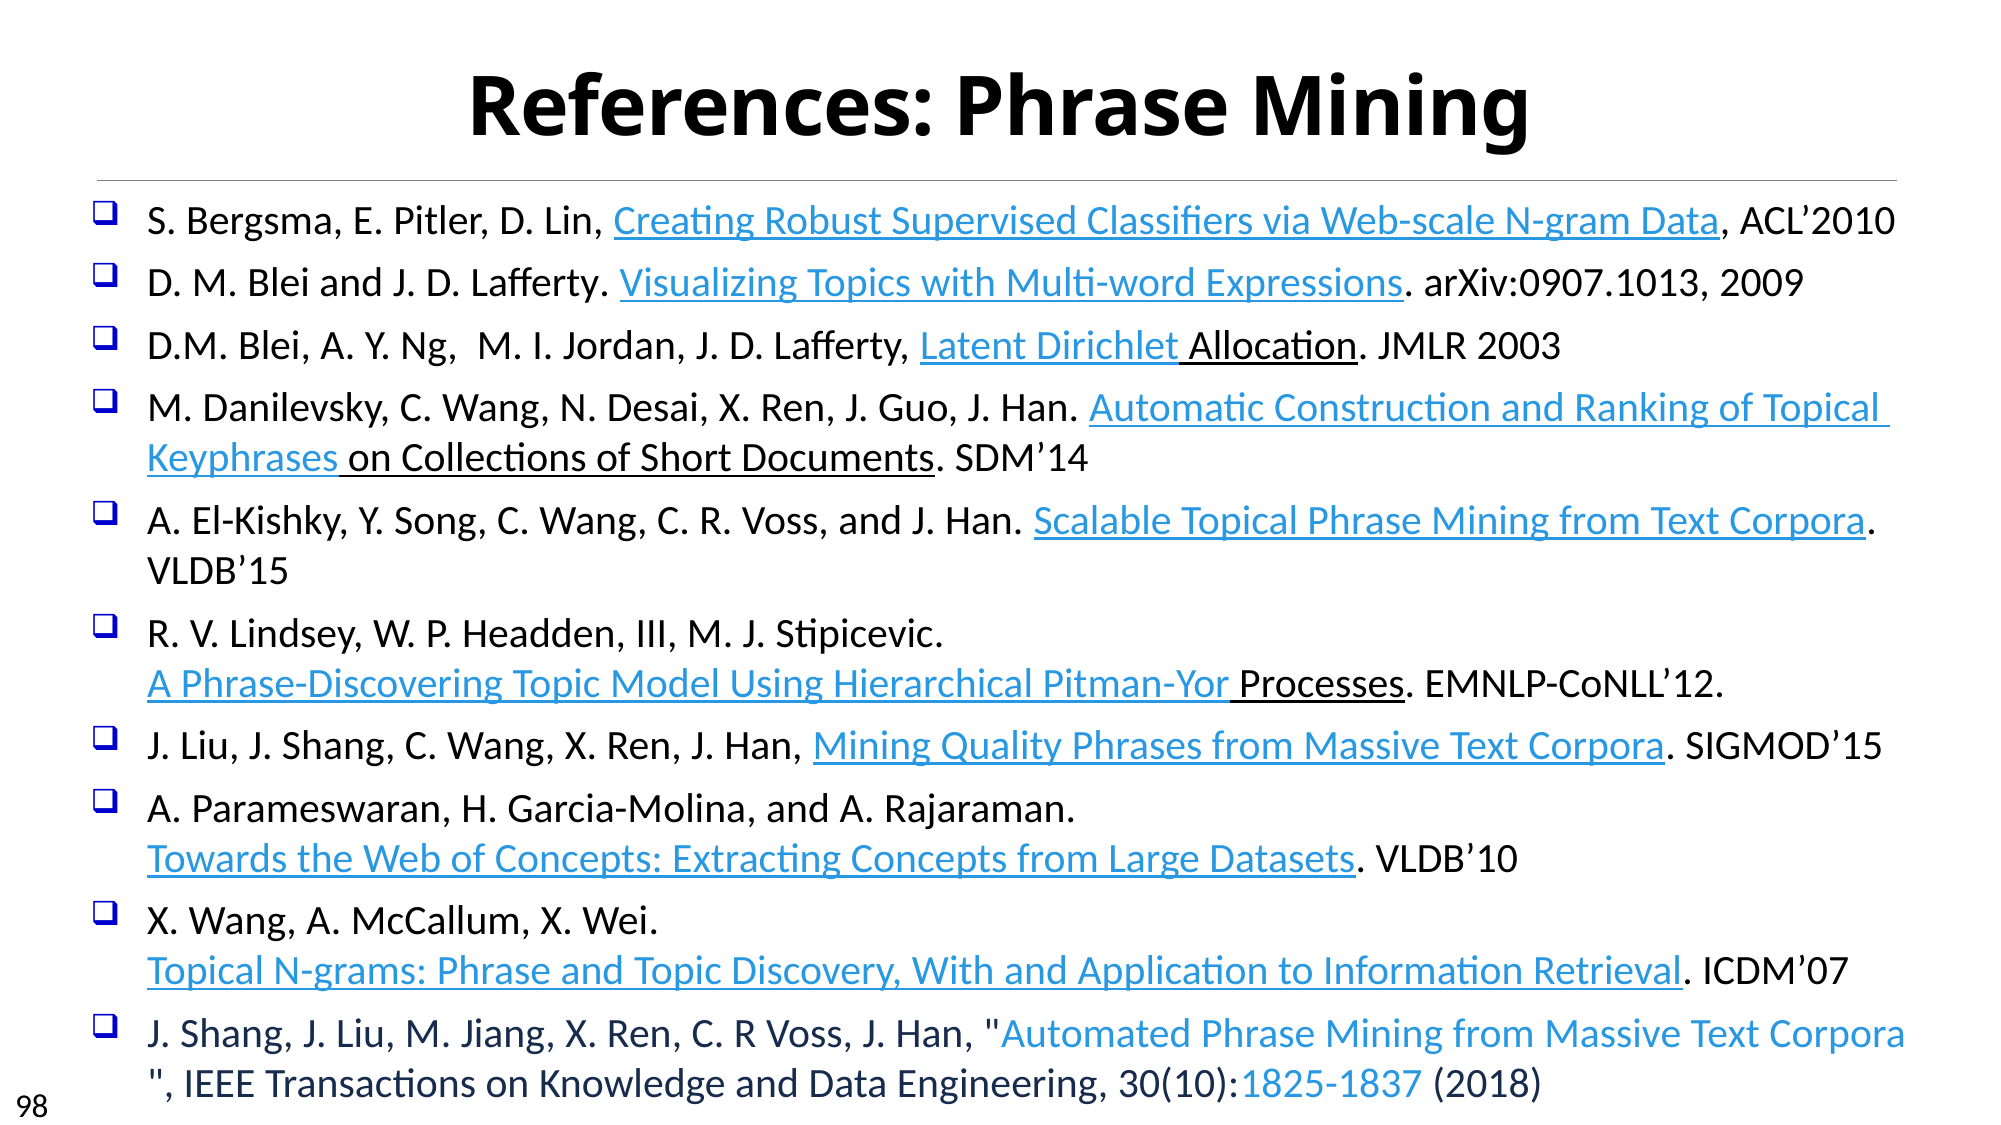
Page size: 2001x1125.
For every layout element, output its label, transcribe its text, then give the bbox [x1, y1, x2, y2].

title References: Phrase Mining [99, 59, 1900, 160]
text_box S. Bergsma, E. Pitler, D. Lin, Creating Robust Supervised Classifiers via Web-scale N-gram Data, ACL’2010 D. M. Blei and J. D. Lafferty. Visualizing Topics with Multi-word Expressions. arXiv:0907.1013, 2009 D.M. Blei, A. Y. Ng, M. I. Jordan, J. D. Lafferty, Latent Dirichlet Allocation. JMLR 2003 M. Danilevsky, C. Wang, N. Desai, X. Ren, J. Guo, J. Han. Automatic Construction and Ranking of Topical Keyphrases on Collections of Short Documents. SDM’14 A. El-Kishky, Y. Song, C. Wang, C. R. Voss, and J. Han. Scalable Topical Phrase Mining from Text Corpora. VLDB’15 R. V. Lindsey, W. P. Headden, III, M. J. Stipicevic. A Phrase-Discovering Topic Model Using Hierarchical Pitman-Yor Processes. EMNLP-CoNLL’12. J. Liu, J. Shang, C. Wang, X. Ren, J. Han, Mining Quality Phrases from Massive Text Corpora. SIGMOD’15 A. Parameswaran, H. Garcia-Molina, and A. Rajaraman. Towards the Web of Concepts: Extracting Concepts from Large Datasets. VLDB’10 X. Wang, A. McCallum, X. Wei. Topical N-grams: Phrase and Topic Discovery, With and Application to Information Retrieval. ICDM’07 J. Shang, J. Liu, M. Jiang, X. Ren, C. R Voss, J. Han, "Automated Phrase Mining from Massive Text Corpora", IEEE Transactions on Knowledge and Data Engineering, 30(10):1825-1837 (2018) [75, 185, 1925, 1110]
